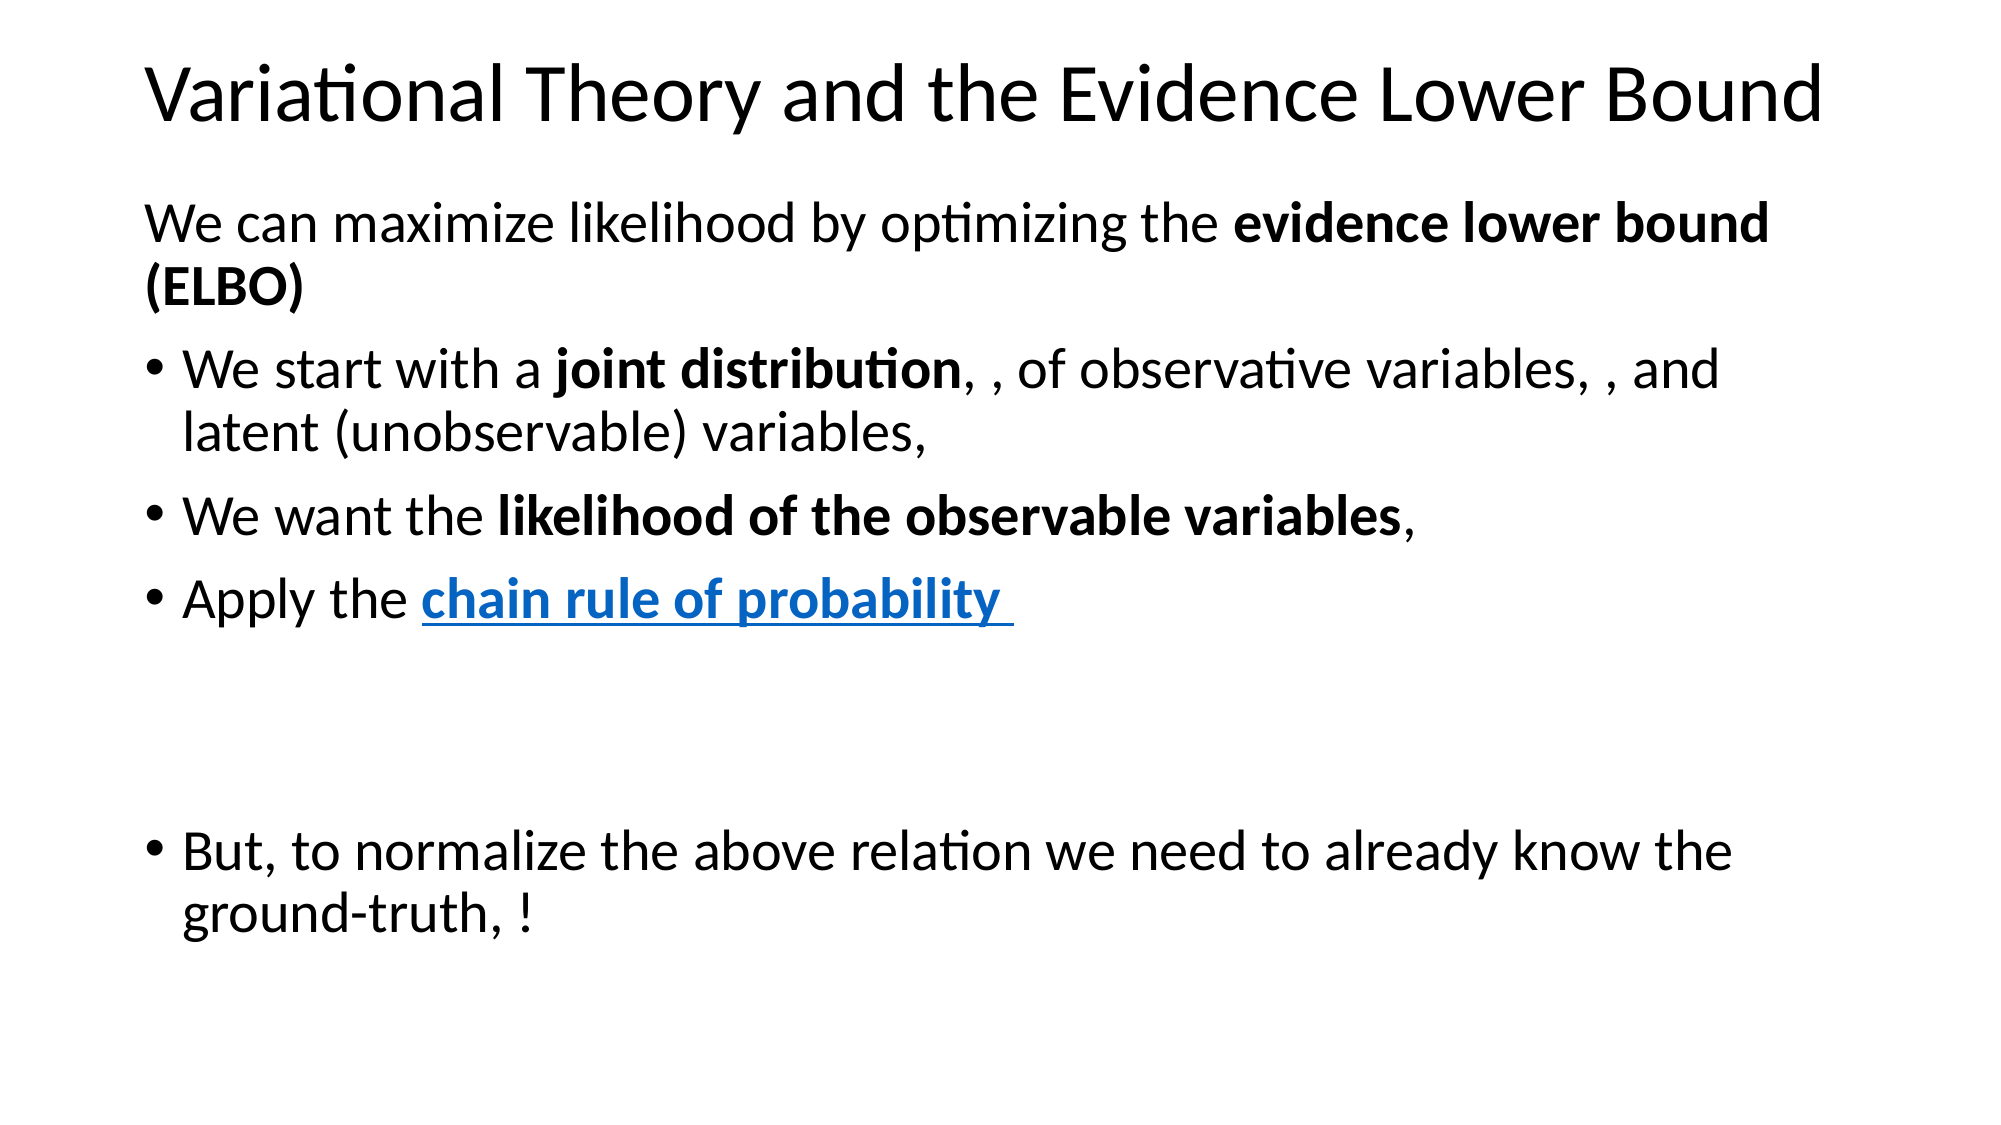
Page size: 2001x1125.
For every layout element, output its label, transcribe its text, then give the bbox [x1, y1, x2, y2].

title Variational Theory and the Evidence Lower Bound [129, 22, 1855, 166]
